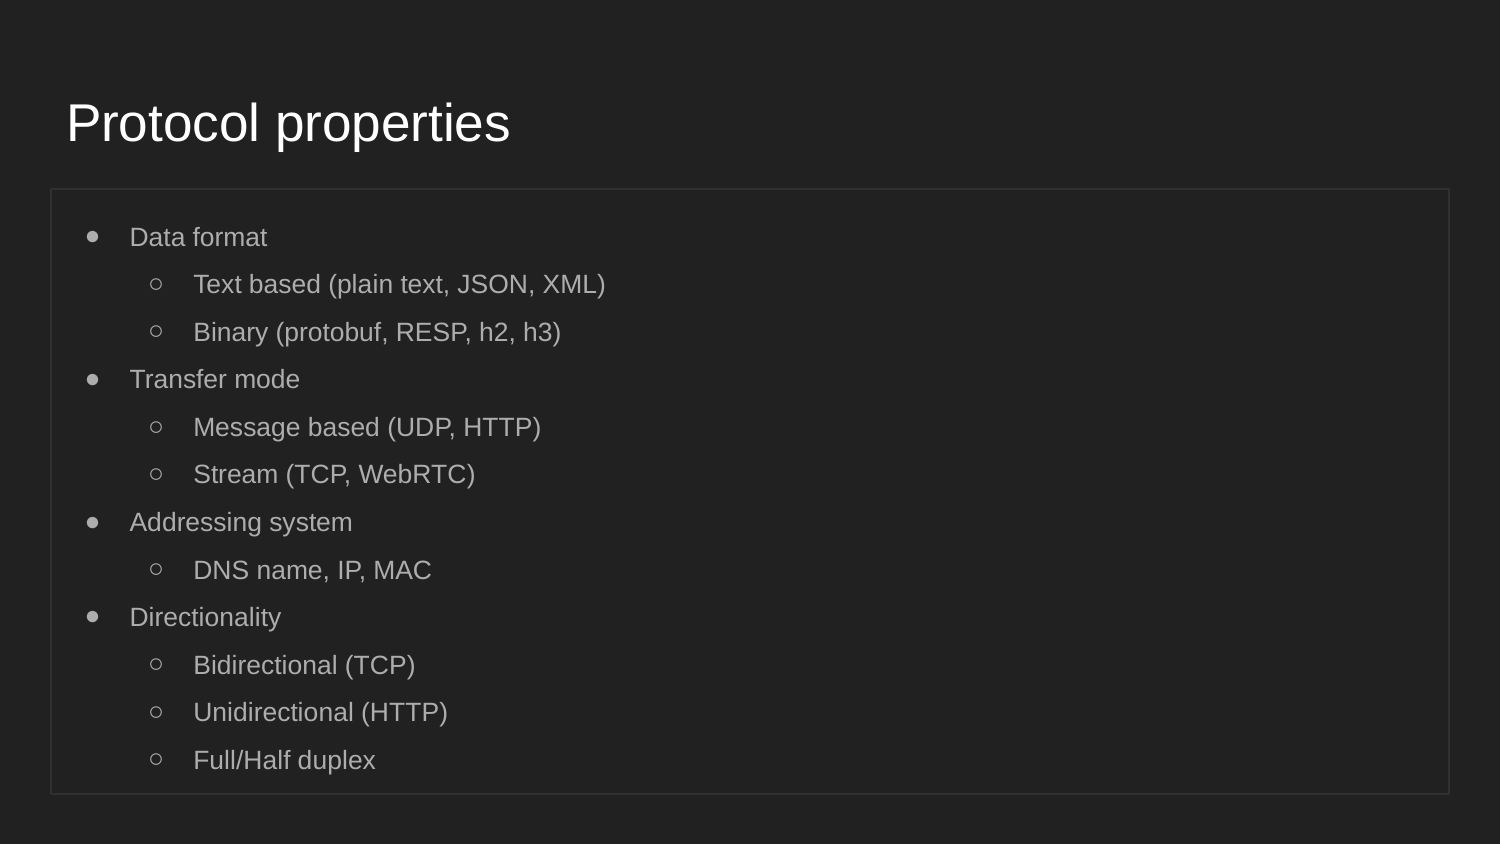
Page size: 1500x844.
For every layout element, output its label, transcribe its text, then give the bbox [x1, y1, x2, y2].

list Data format Text based (plain text, JSON, XML) Binary (protobuf, RESP, h2, h3) Transfer mode Message based (UDP, HTTP) Stream (TCP, WebRTC) Addressing system DNS name, IP, MAC Directionality Bidirectional (TCP) Unidirectional (HTTP) Full/Half duplex [51, 189, 1449, 795]
title Protocol properties [51, 72, 1449, 167]
